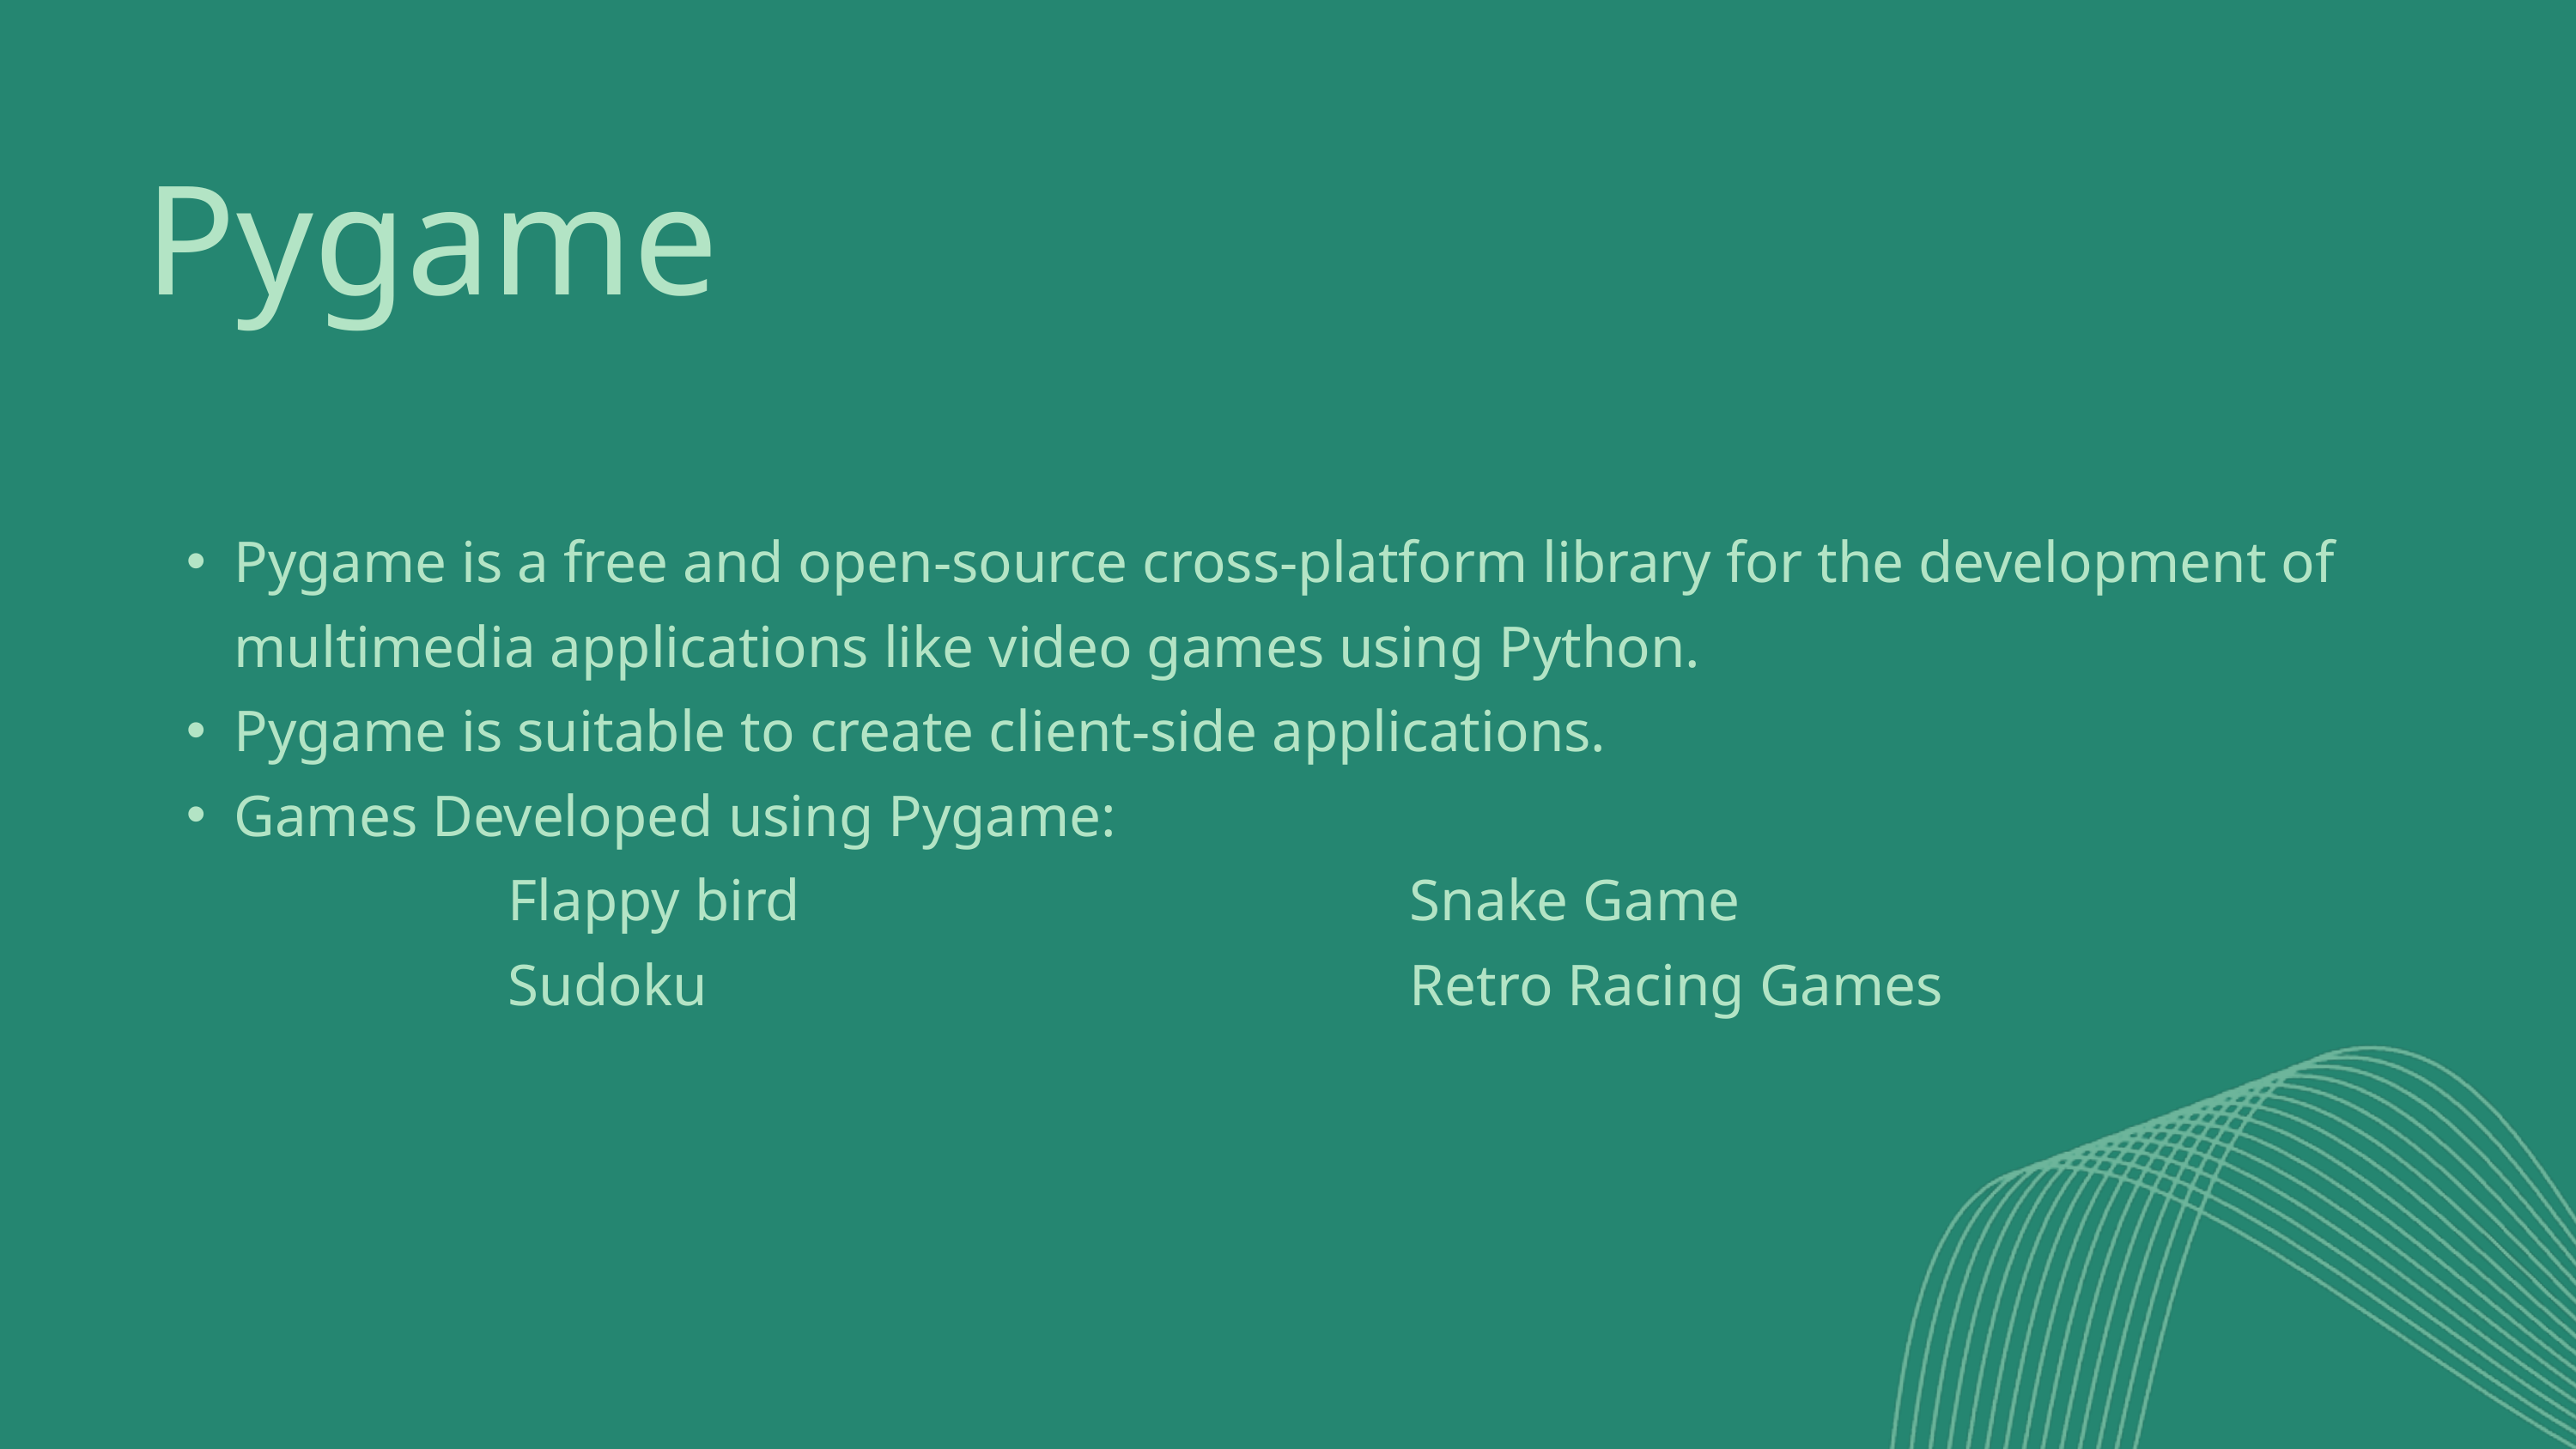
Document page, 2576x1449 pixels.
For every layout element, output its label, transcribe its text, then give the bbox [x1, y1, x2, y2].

text_box Pygame is a free and open-source cross-platform library for the development of multimedia applications like video games using Python. Pygame is suitable to create client-side applications. Games Developed using Pygame: Flappy bird Snake Game Sudoku Retro Racing Games [137, 509, 2392, 1017]
text_box Pygame [144, 143, 1119, 325]
picture [1492, 797, 2576, 1449]
